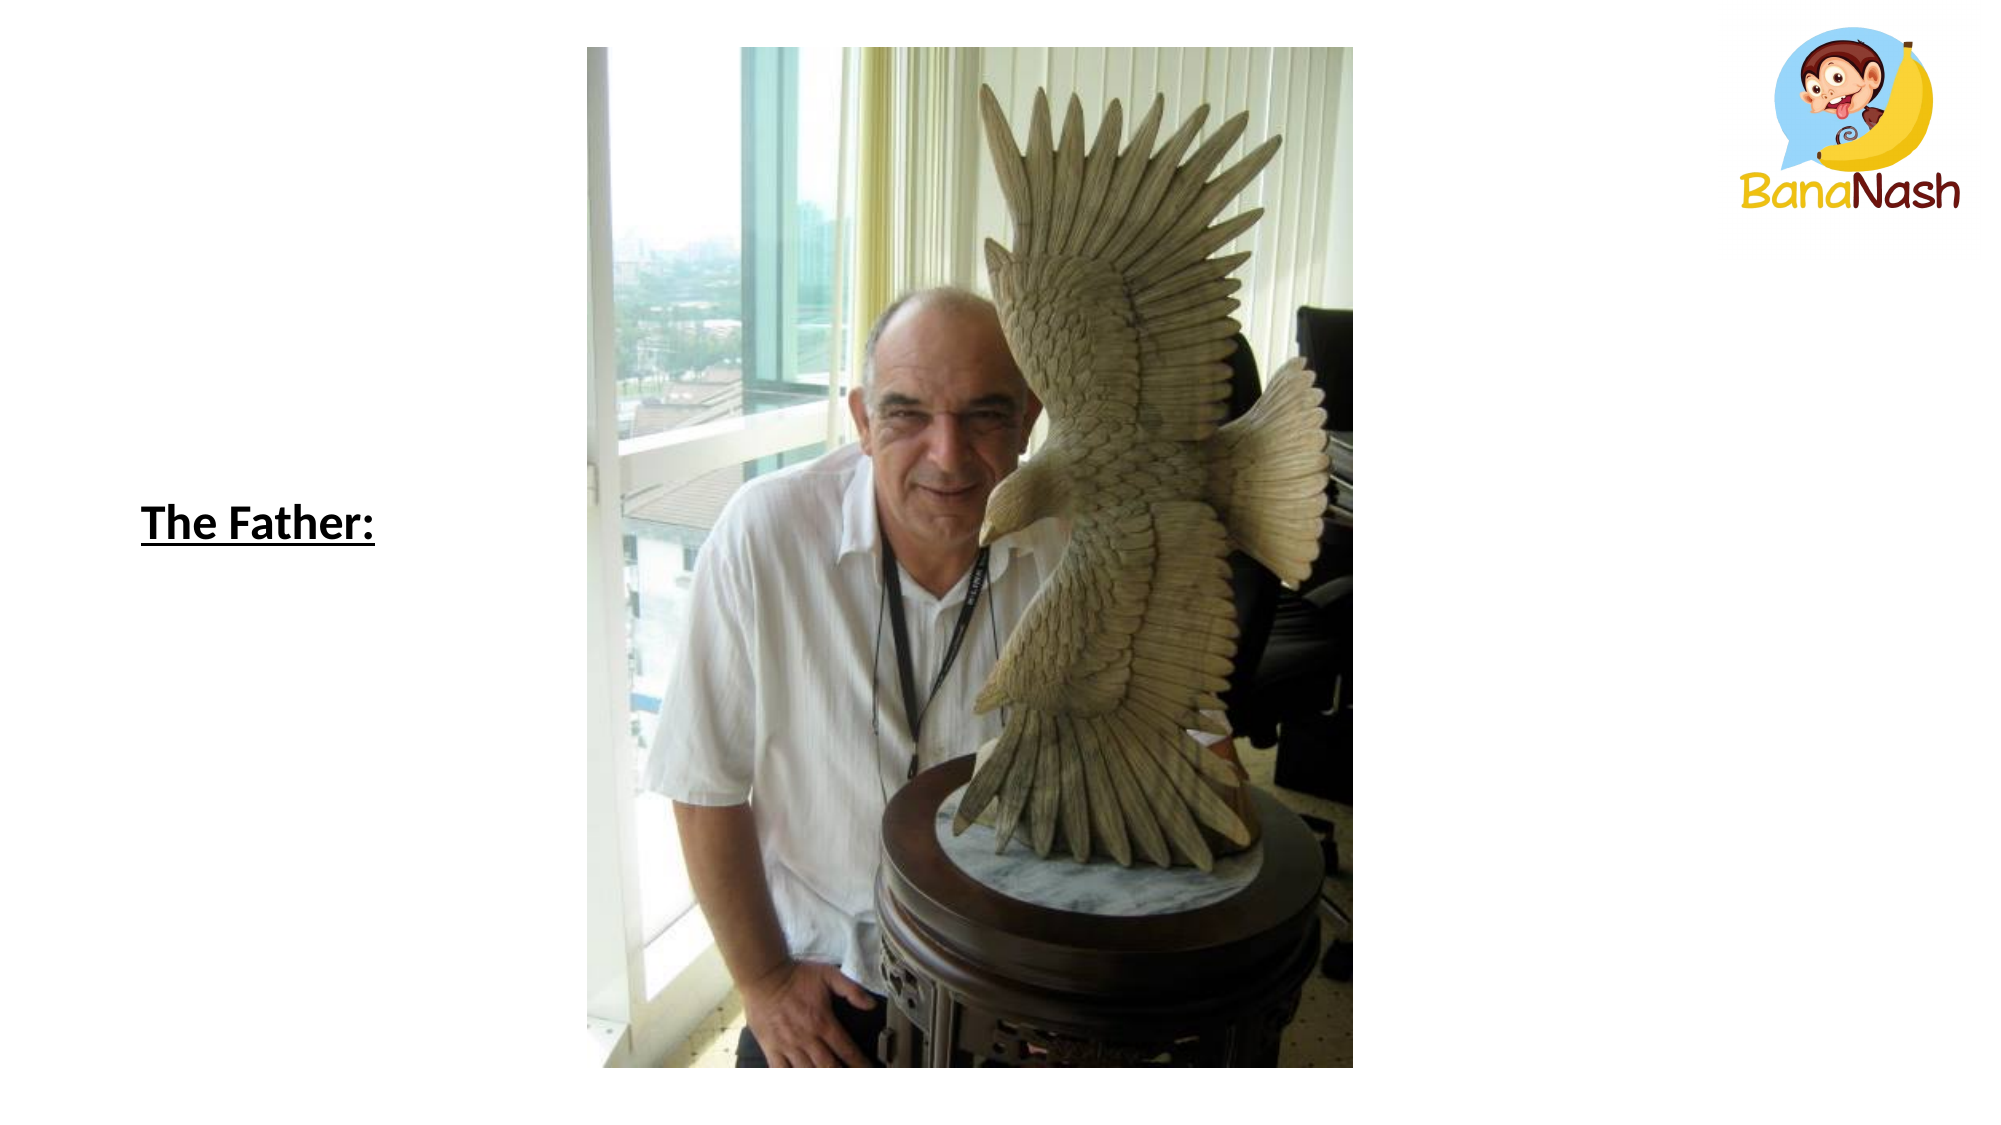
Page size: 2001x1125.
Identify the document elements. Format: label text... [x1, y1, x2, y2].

picture [587, 47, 1353, 1068]
picture [1717, 0, 1981, 260]
text_box The Father: [126, 482, 485, 557]
